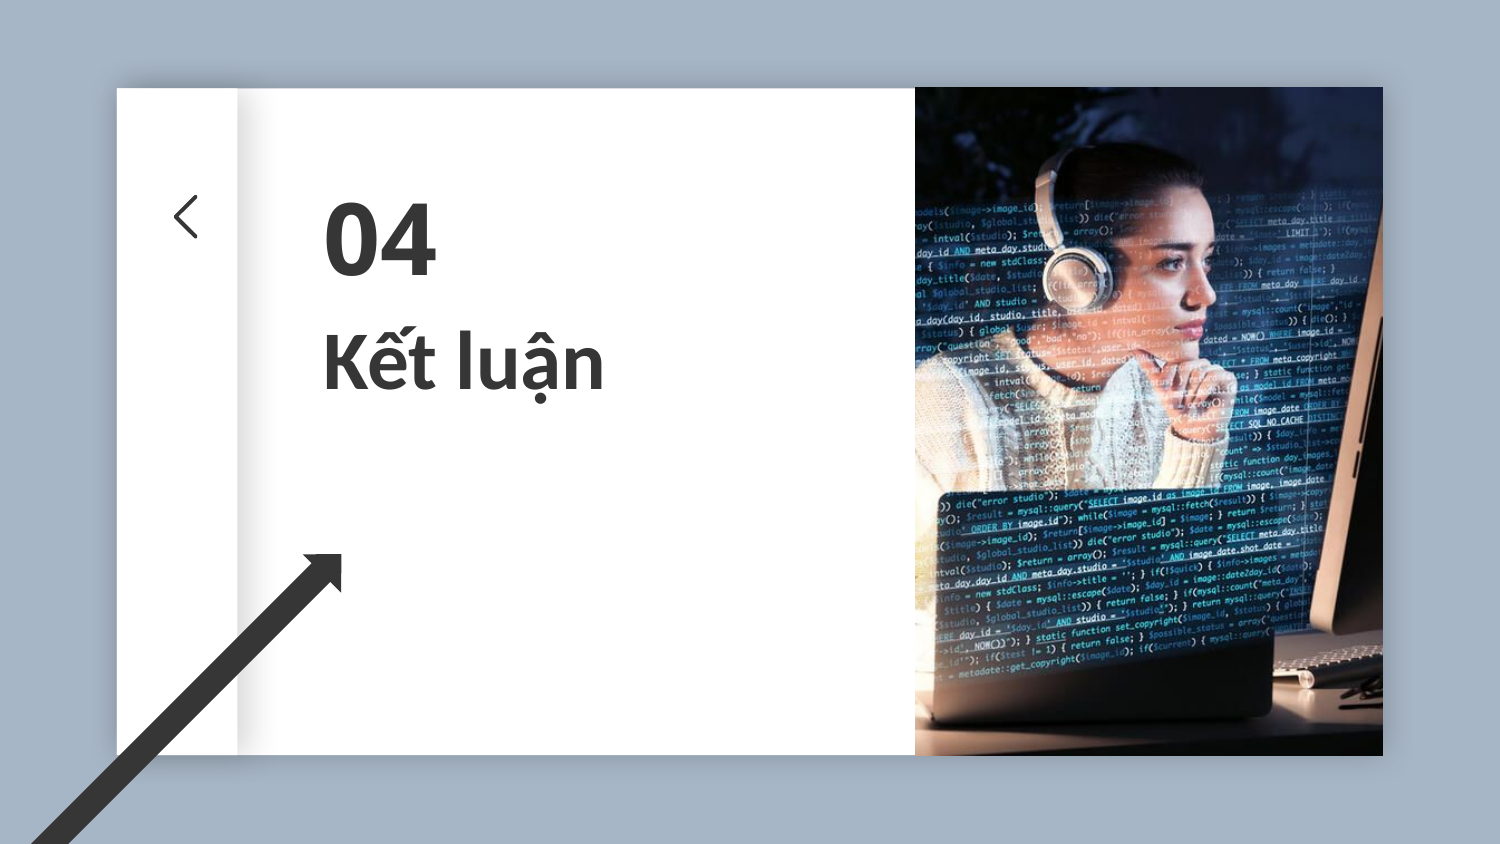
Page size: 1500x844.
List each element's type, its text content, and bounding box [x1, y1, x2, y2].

title 04 [308, 172, 483, 311]
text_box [0, 534, 361, 844]
picture [914, 86, 1384, 756]
title Kết luận [308, 290, 820, 429]
